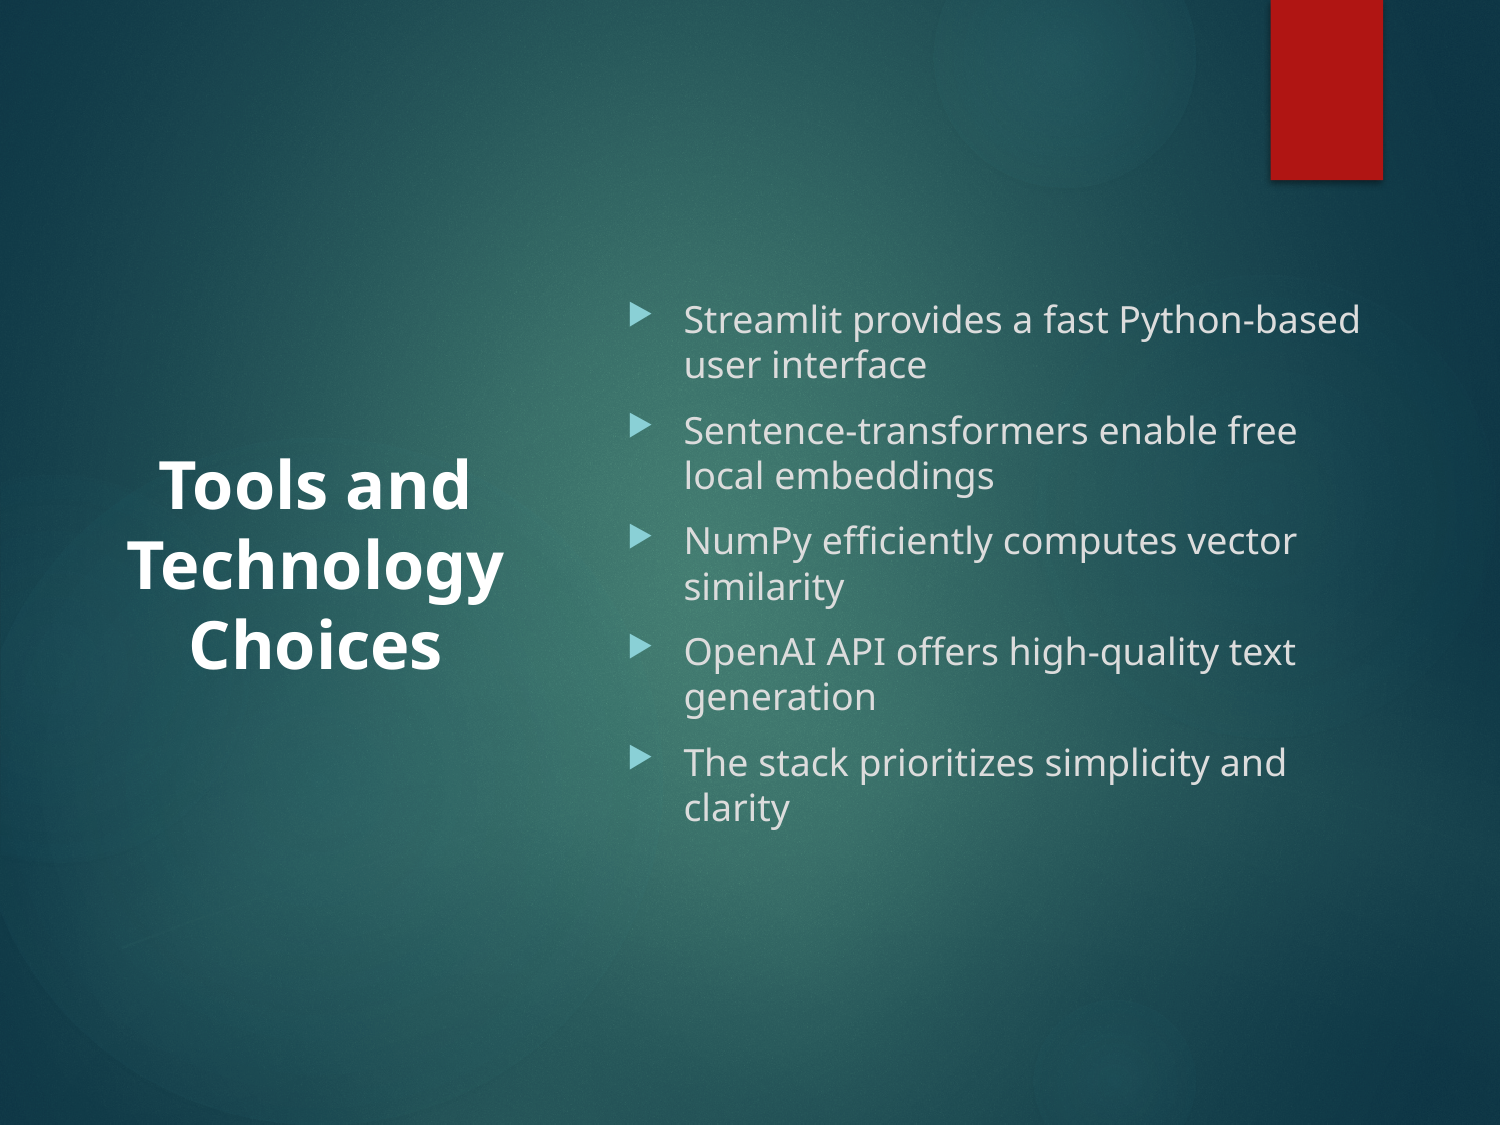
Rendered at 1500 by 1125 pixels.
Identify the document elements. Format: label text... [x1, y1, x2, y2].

title Tools and Technology Choices [99, 131, 533, 993]
list Streamlit provides a fast Python-based user interface Sentence-transformers enable free local embeddings NumPy efficiently computes vector similarity OpenAI API offers high-quality text generation The stack prioritizes simplicity and clarity [612, 131, 1400, 993]
